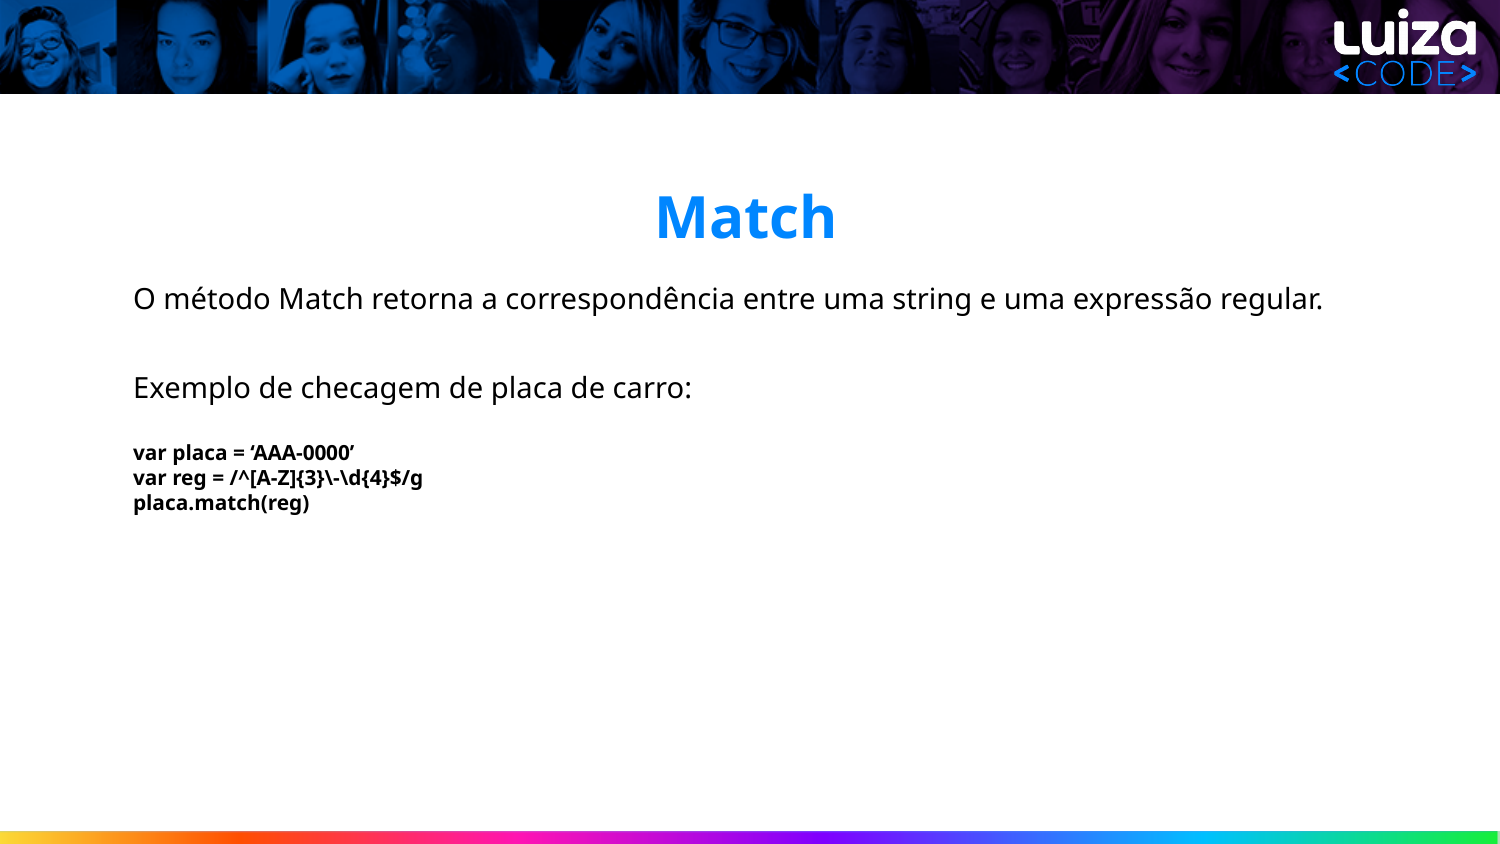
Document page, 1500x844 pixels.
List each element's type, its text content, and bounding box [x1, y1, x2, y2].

picture [0, 831, 1170, 844]
text_box Match [87, 164, 1405, 265]
picture [0, 0, 1500, 95]
picture [1226, 831, 1500, 844]
text_box Exemplo de checagem de placa de carro: var placa = ‘AAA-0000’ var reg = /^[A-Z]{3}\-\d{4}$/g placa.match(reg) [118, 354, 1428, 530]
text_box O método Match retorna a correspondência entre uma string e uma expressão regular. [118, 265, 1428, 331]
